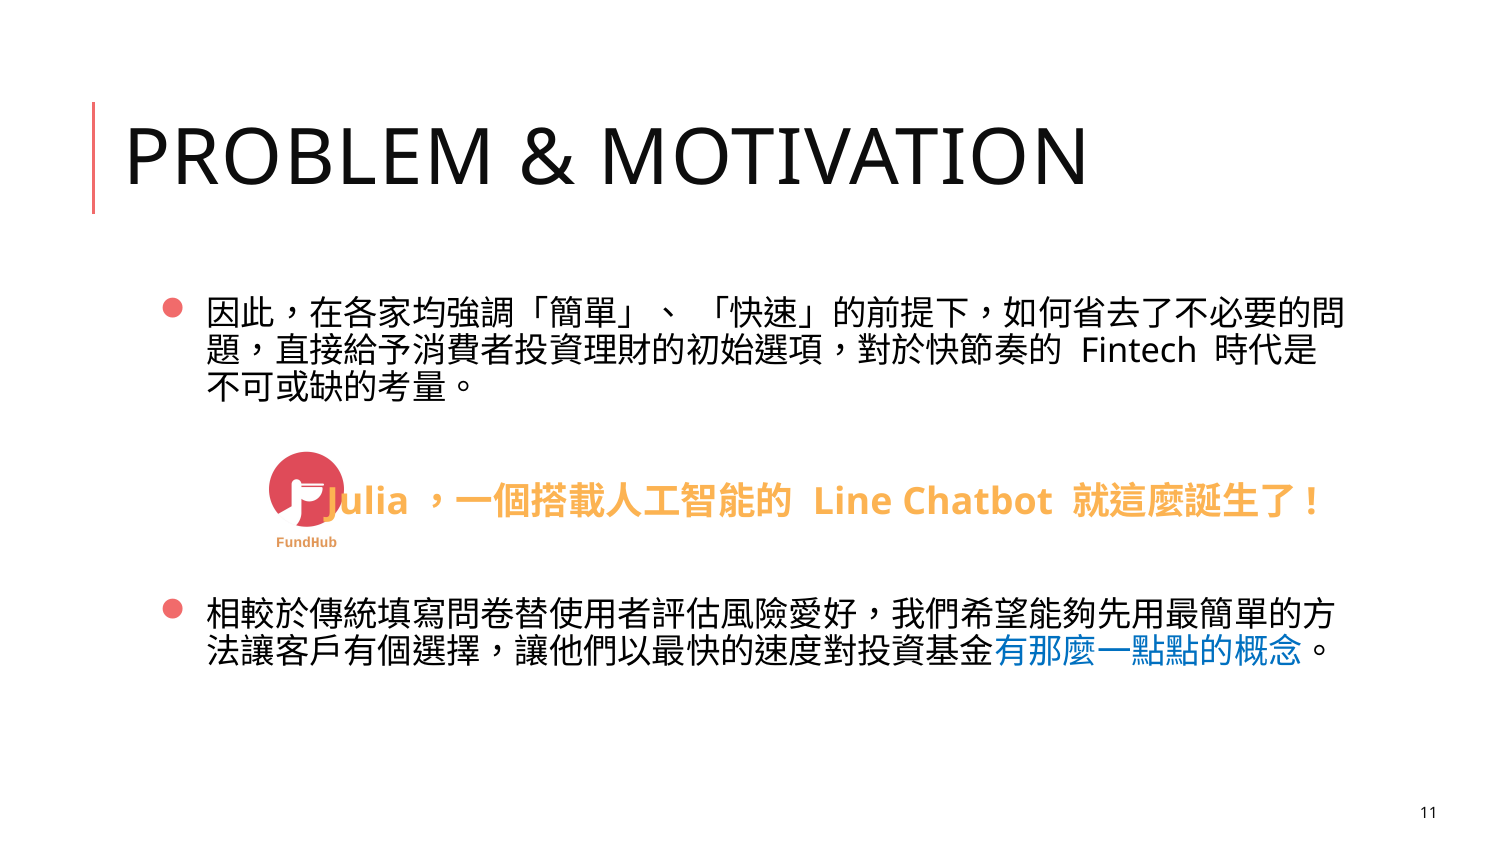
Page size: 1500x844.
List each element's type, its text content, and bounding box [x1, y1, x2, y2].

slide_number 11 [1333, 796, 1454, 830]
list 因此，在各家均強調「簡單」、 「快速」的前提下，如何省去了不必要的問題，直接給予消費者投資理財的初始選項，對於快節奏的 Fintech 時代是不可或缺的考量。 Julia，一個搭載人工智能的 Line Chatbot 就這麼誕生了! 相較於傳統填寫問卷替使用者評估風險愛好，我們希望能夠先用最簡單的方法讓客戶有個選擇，讓他們以最快的速度對投資基金有那麼一點點的概念。 [126, 281, 1362, 777]
text_box Problem & Motivation [108, 109, 1500, 204]
picture [244, 438, 370, 564]
